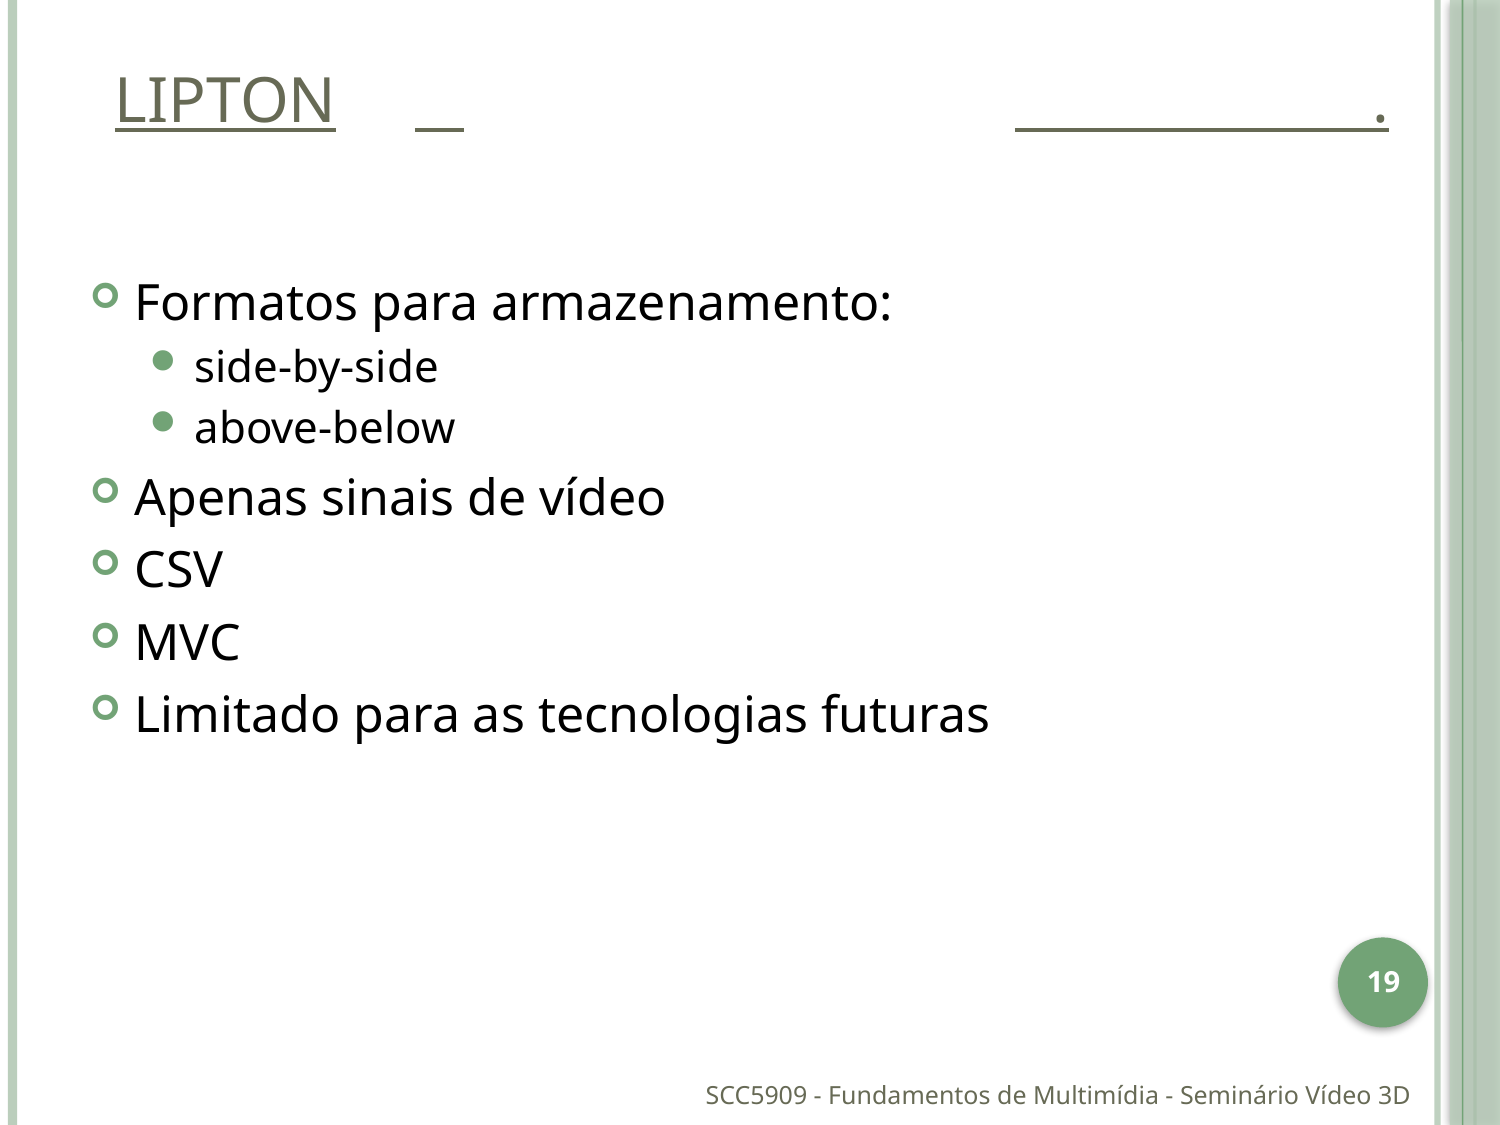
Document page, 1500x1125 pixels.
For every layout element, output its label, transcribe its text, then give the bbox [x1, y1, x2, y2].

slide_number 19 [1333, 940, 1434, 1027]
text_box Lipton . [101, 53, 1447, 242]
list Formatos para armazenamento: side-by-side above-below Apenas sinais de vídeo CSV MVC Limitado para as tecnologias futuras [75, 262, 1300, 1062]
footer SCC5909 - Fundamentos de Multimídia - Seminário Vídeo 3D [690, 1065, 1436, 1125]
